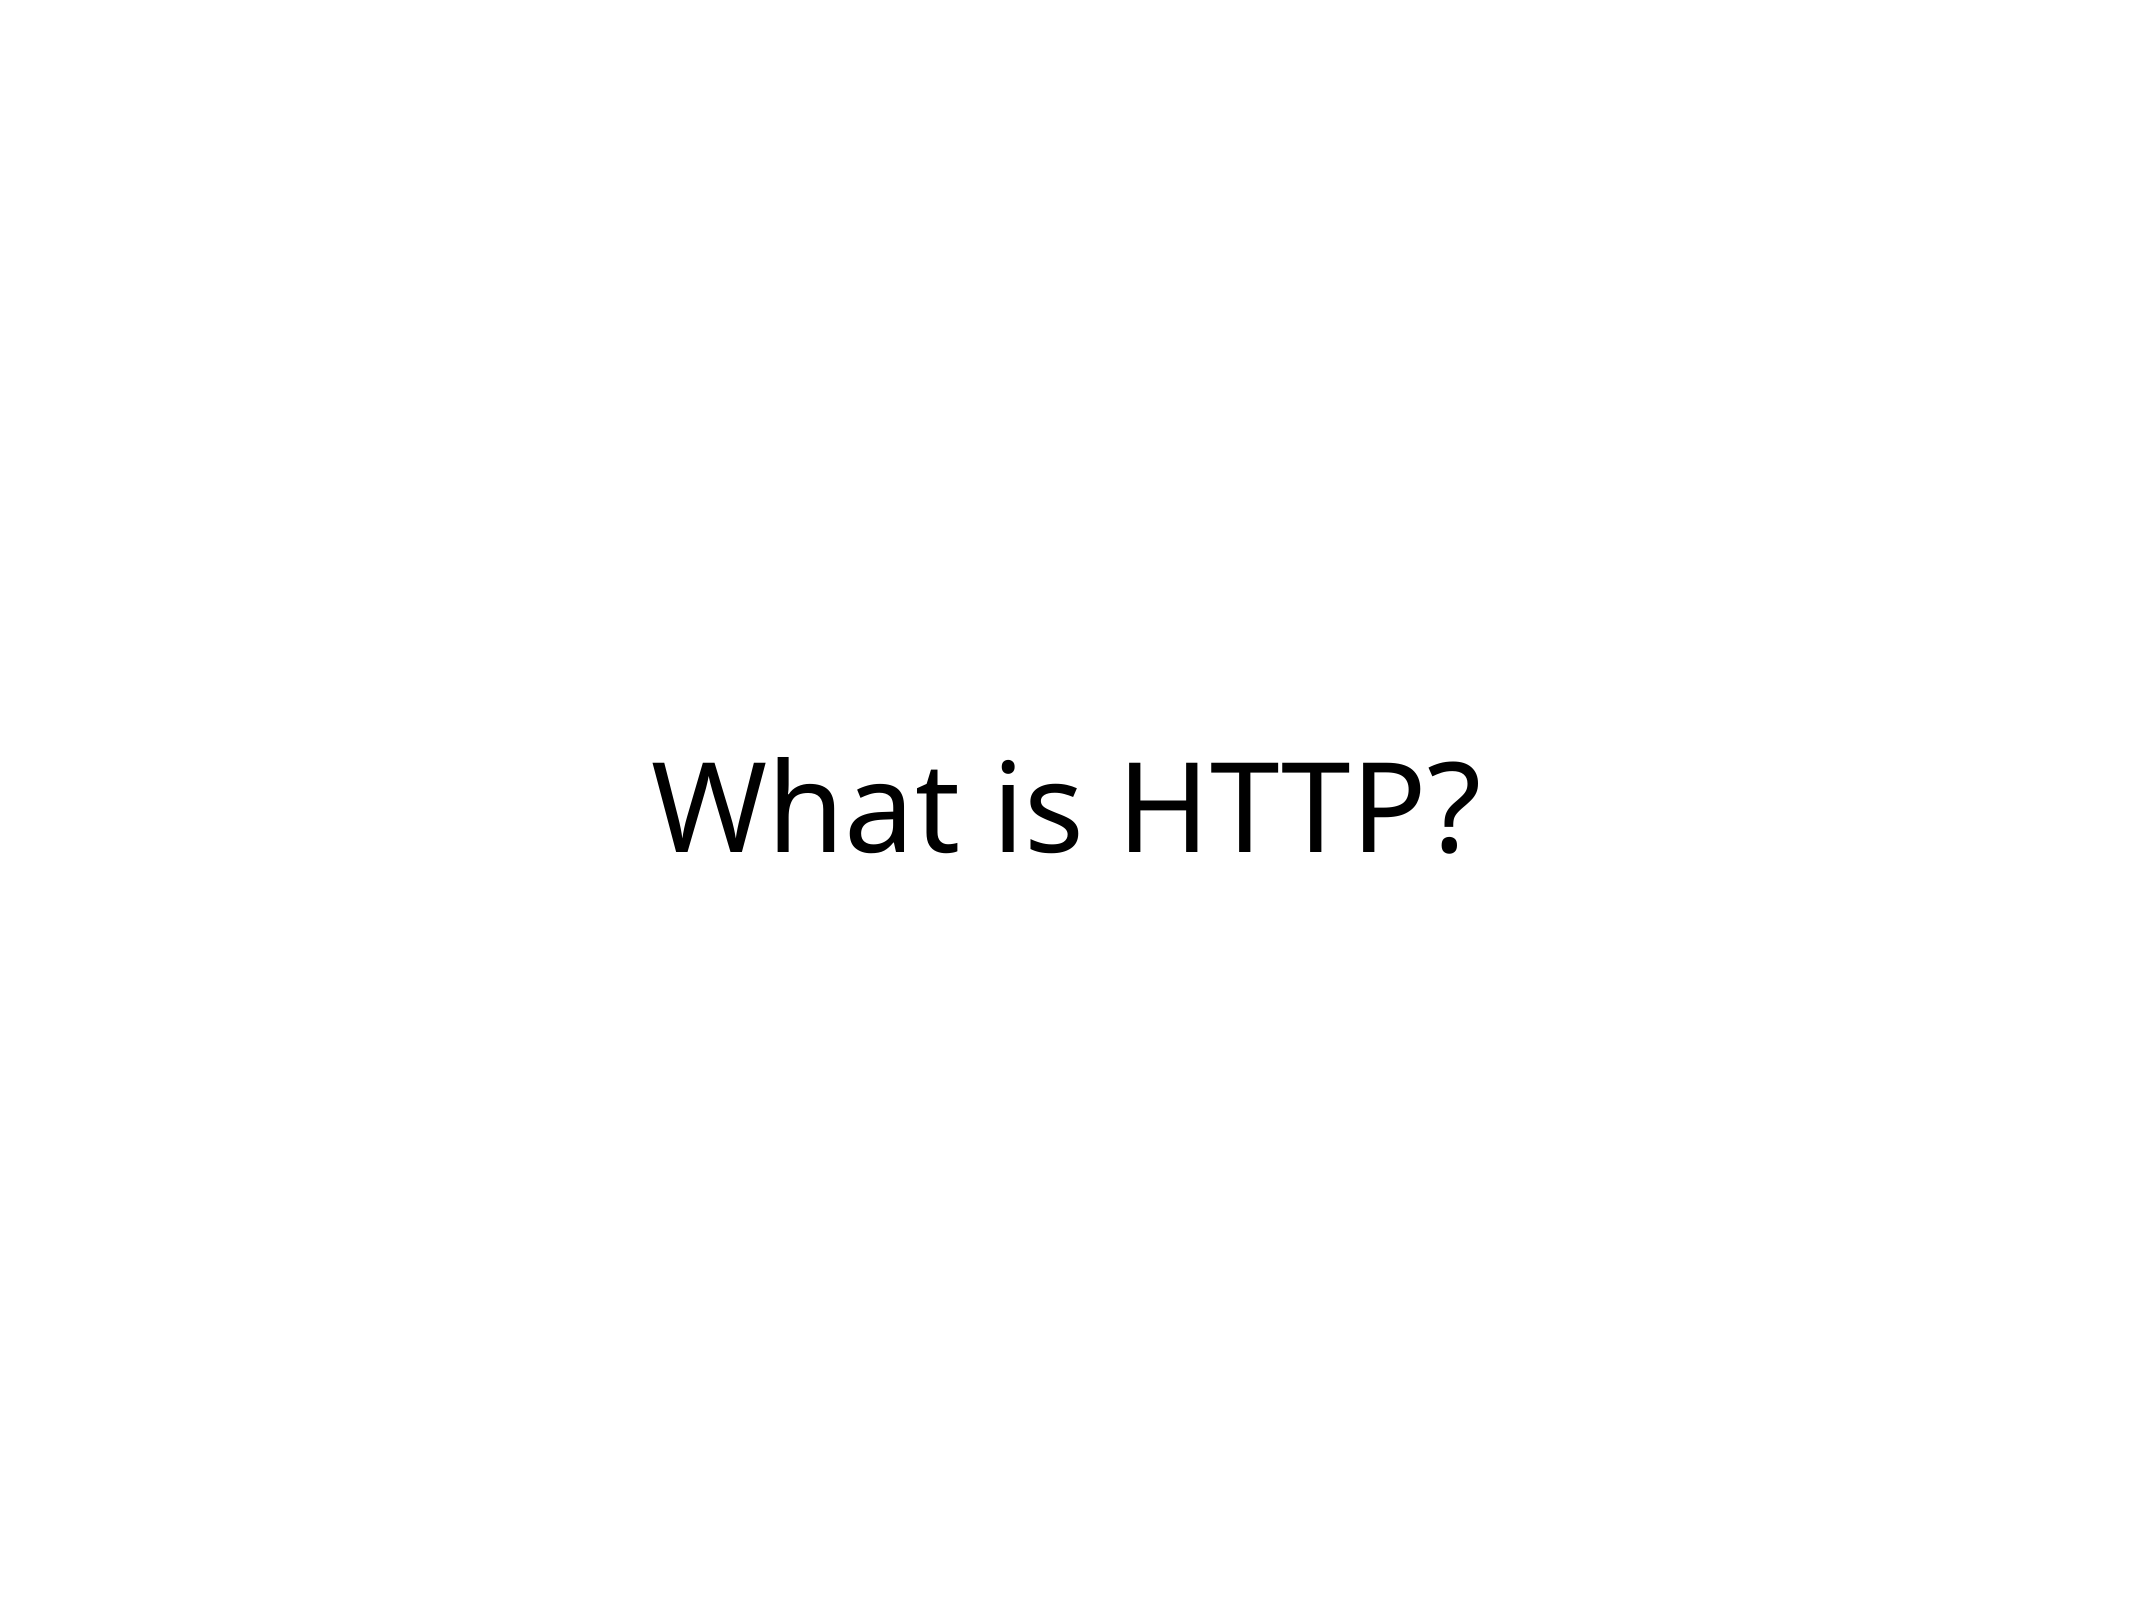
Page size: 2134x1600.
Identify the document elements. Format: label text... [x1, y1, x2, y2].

title What is HTTP? [93, 609, 2041, 995]
